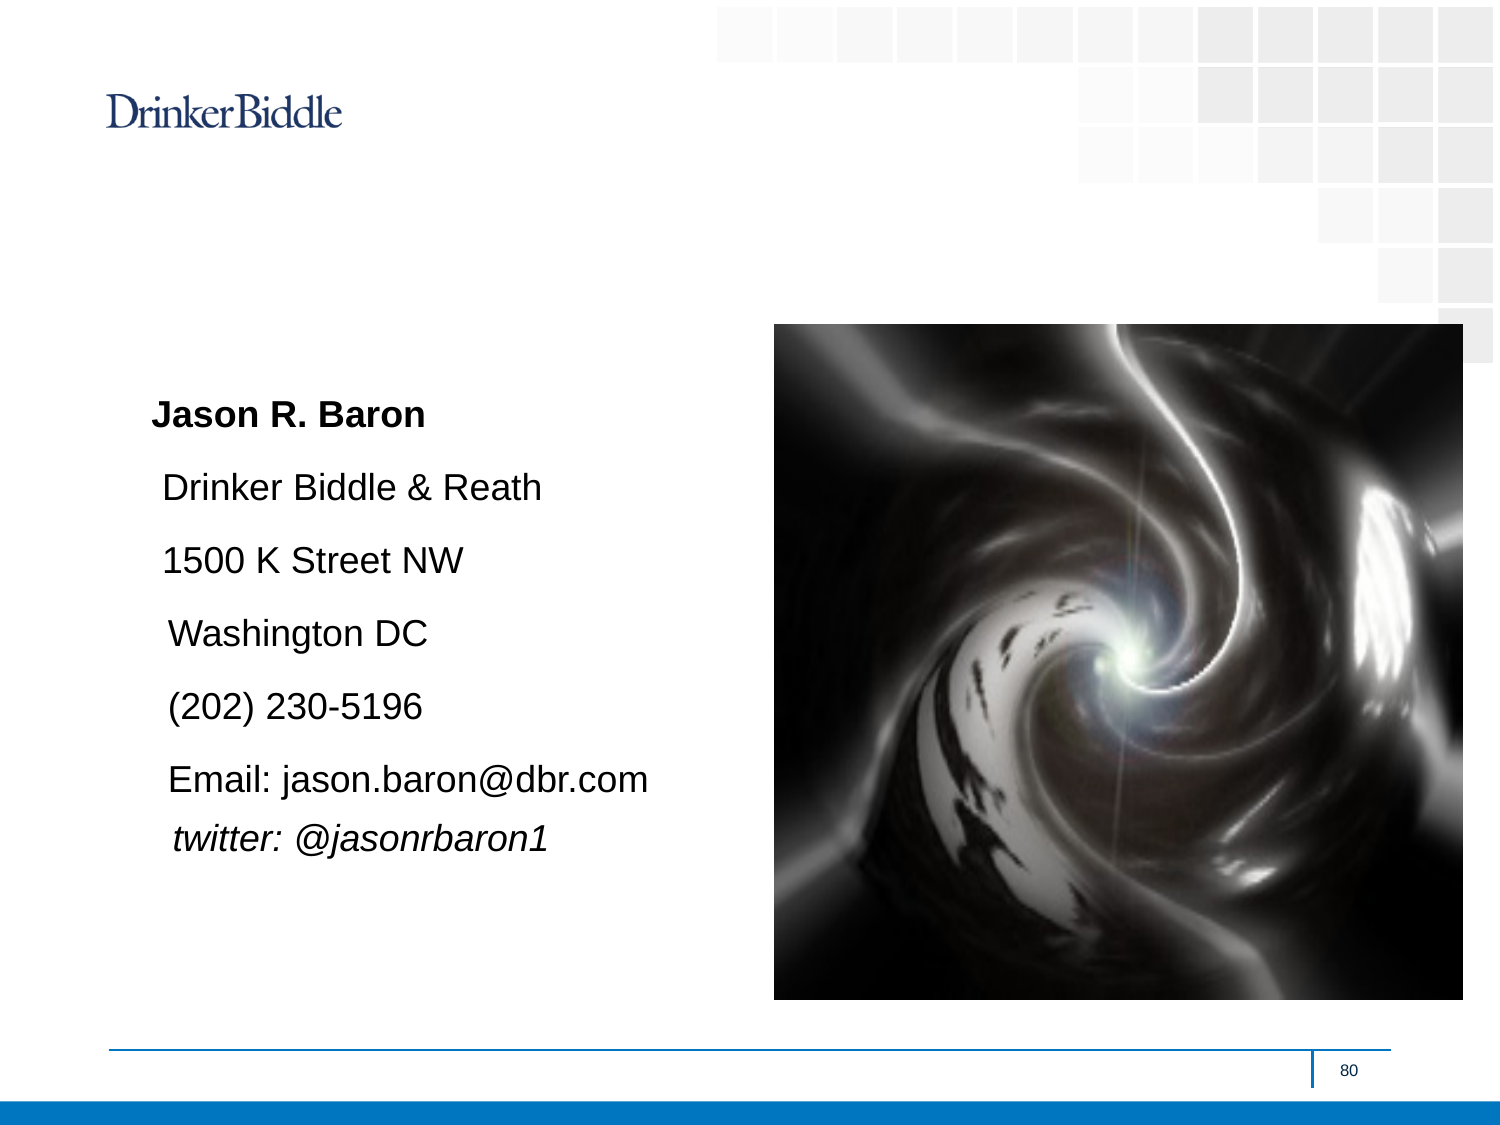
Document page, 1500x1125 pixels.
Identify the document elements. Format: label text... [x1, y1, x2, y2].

picture [717, 7, 1493, 1001]
list Jason R. Baron Drinker Biddle & Reath 1500 K Street NW Washington DC (202) 230-5196 Email: jason.baron@dbr.com twitter: @jasonrbaron1 [75, 387, 738, 950]
slide_number 80 [1325, 1040, 1388, 1100]
picture [106, 94, 342, 128]
